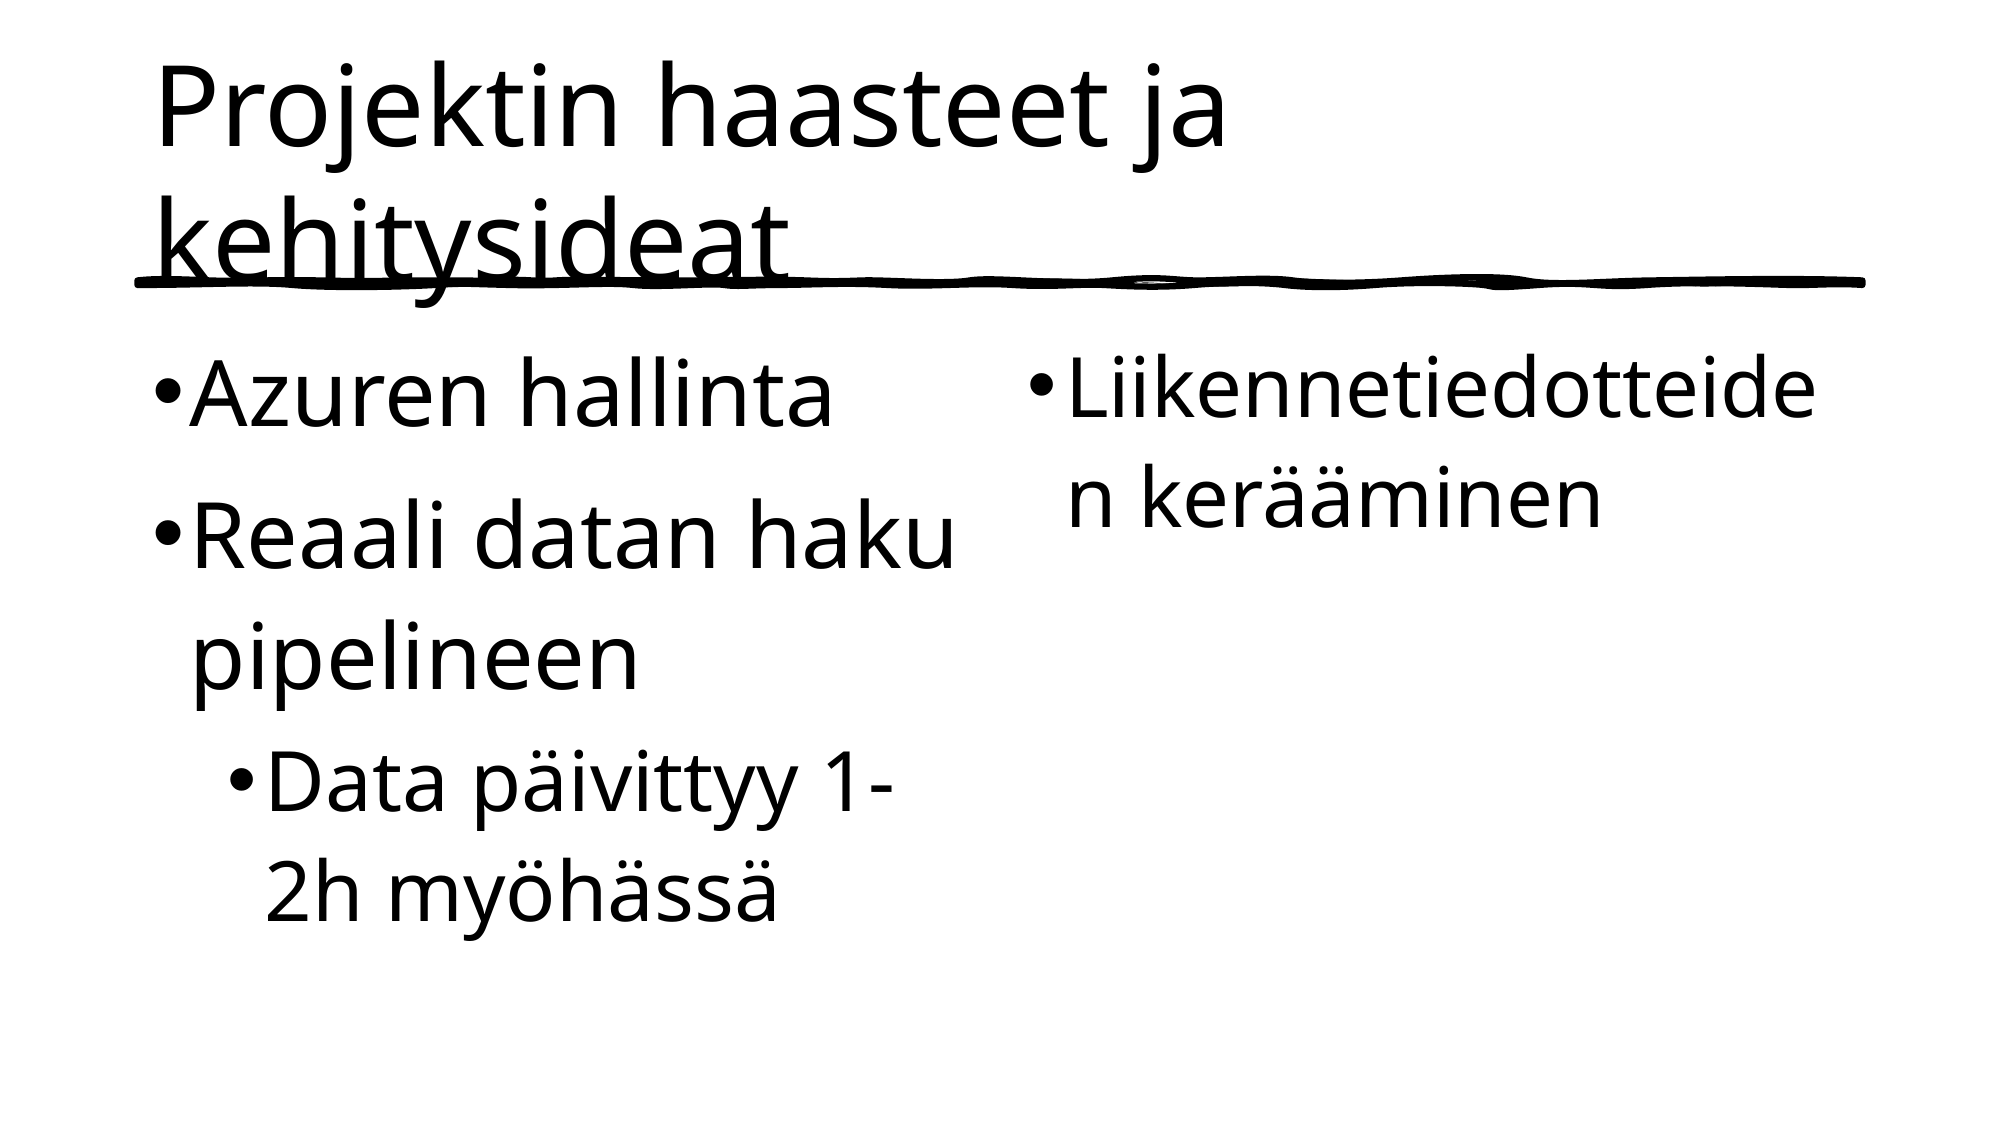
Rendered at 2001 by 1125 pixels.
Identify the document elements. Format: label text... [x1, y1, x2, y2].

title Projektin haasteet ja kehitysideat [137, 59, 1863, 278]
list Liikennetiedotteiden kerääminen [1012, 316, 1863, 1014]
list Azuren hallinta Reaali datan haku pipelineen Data päivittyy 1-2h myöhässä [137, 316, 988, 1014]
